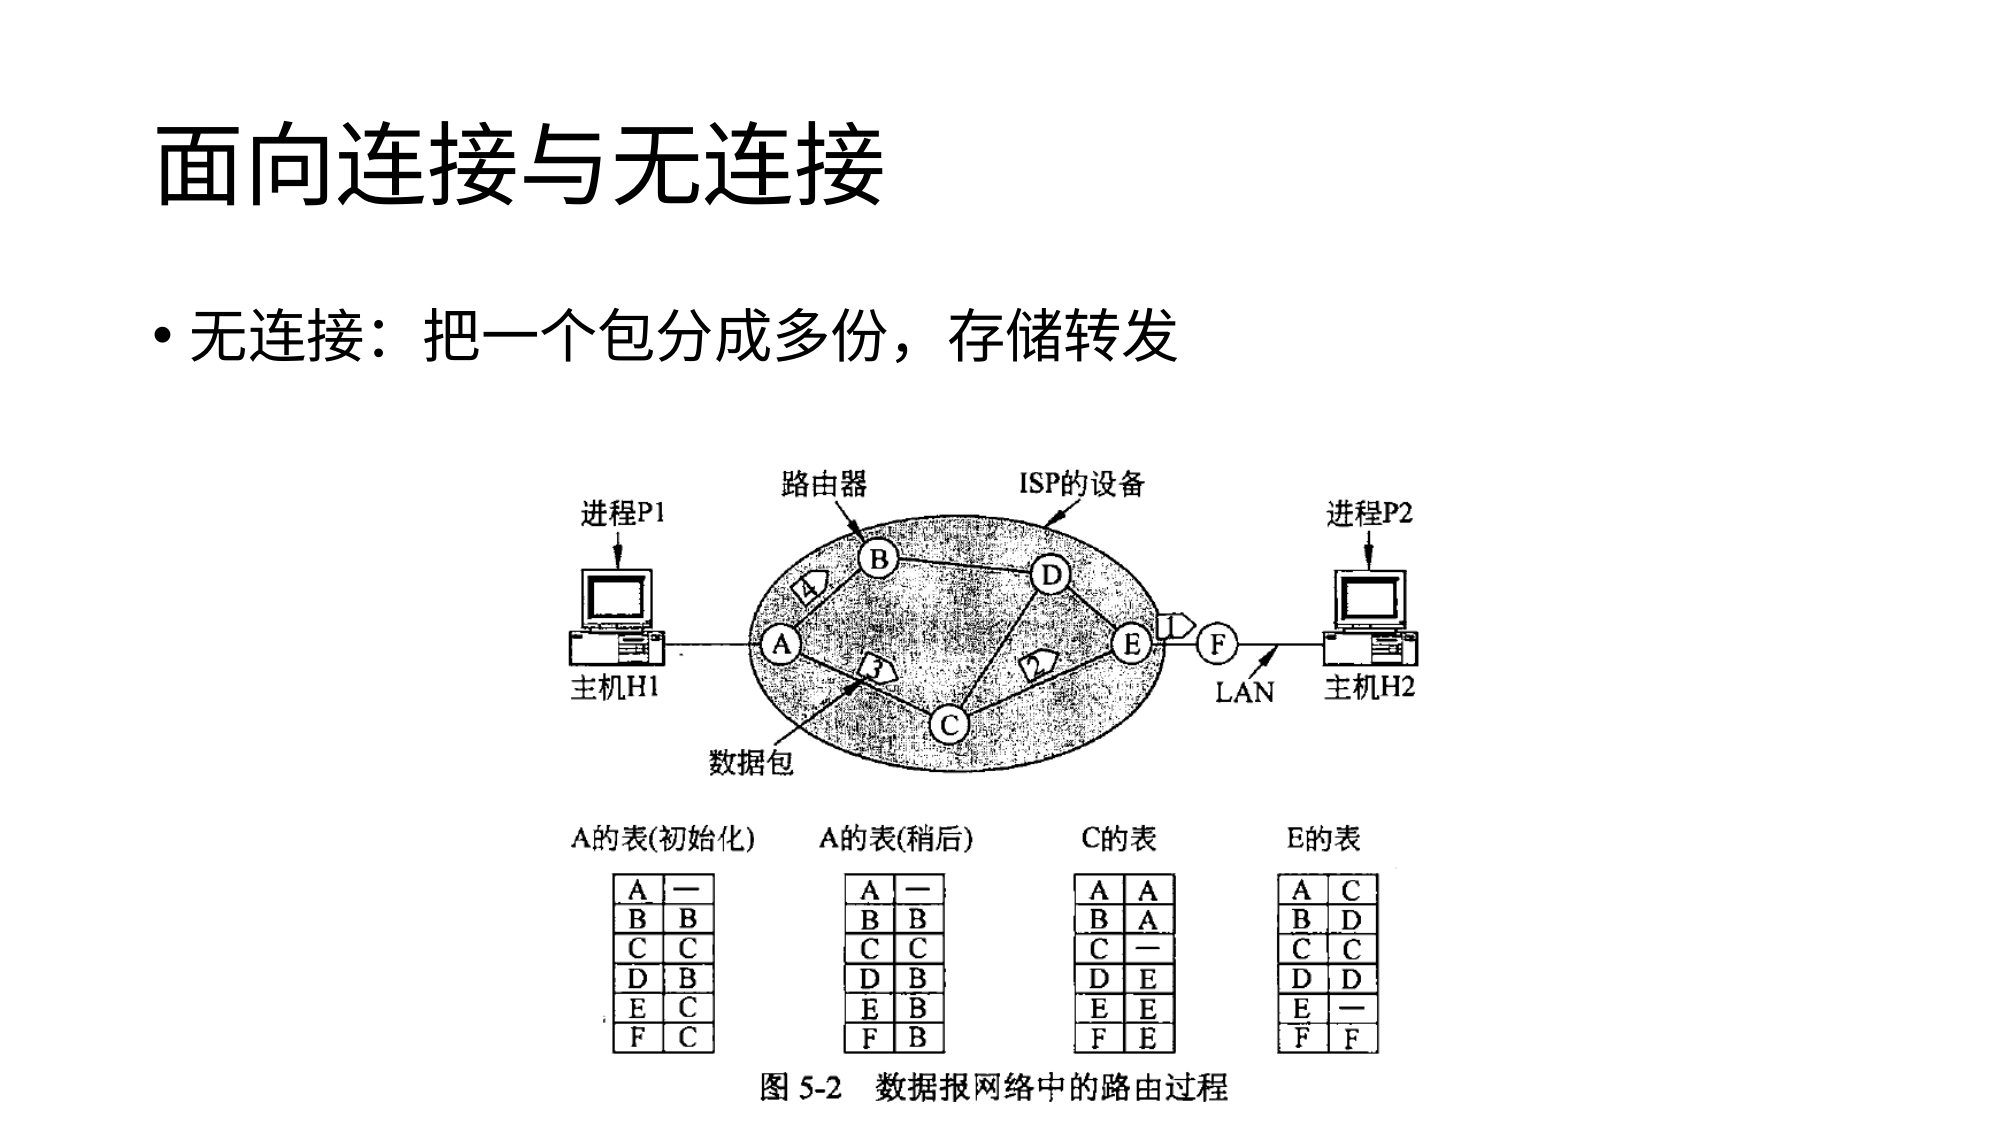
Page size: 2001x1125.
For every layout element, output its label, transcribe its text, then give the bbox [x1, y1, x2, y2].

picture [524, 440, 1476, 1125]
title 面向连接与无连接 [137, 59, 1863, 278]
list 无连接：把一个包分成多份，存储转发 [137, 299, 1863, 1014]
